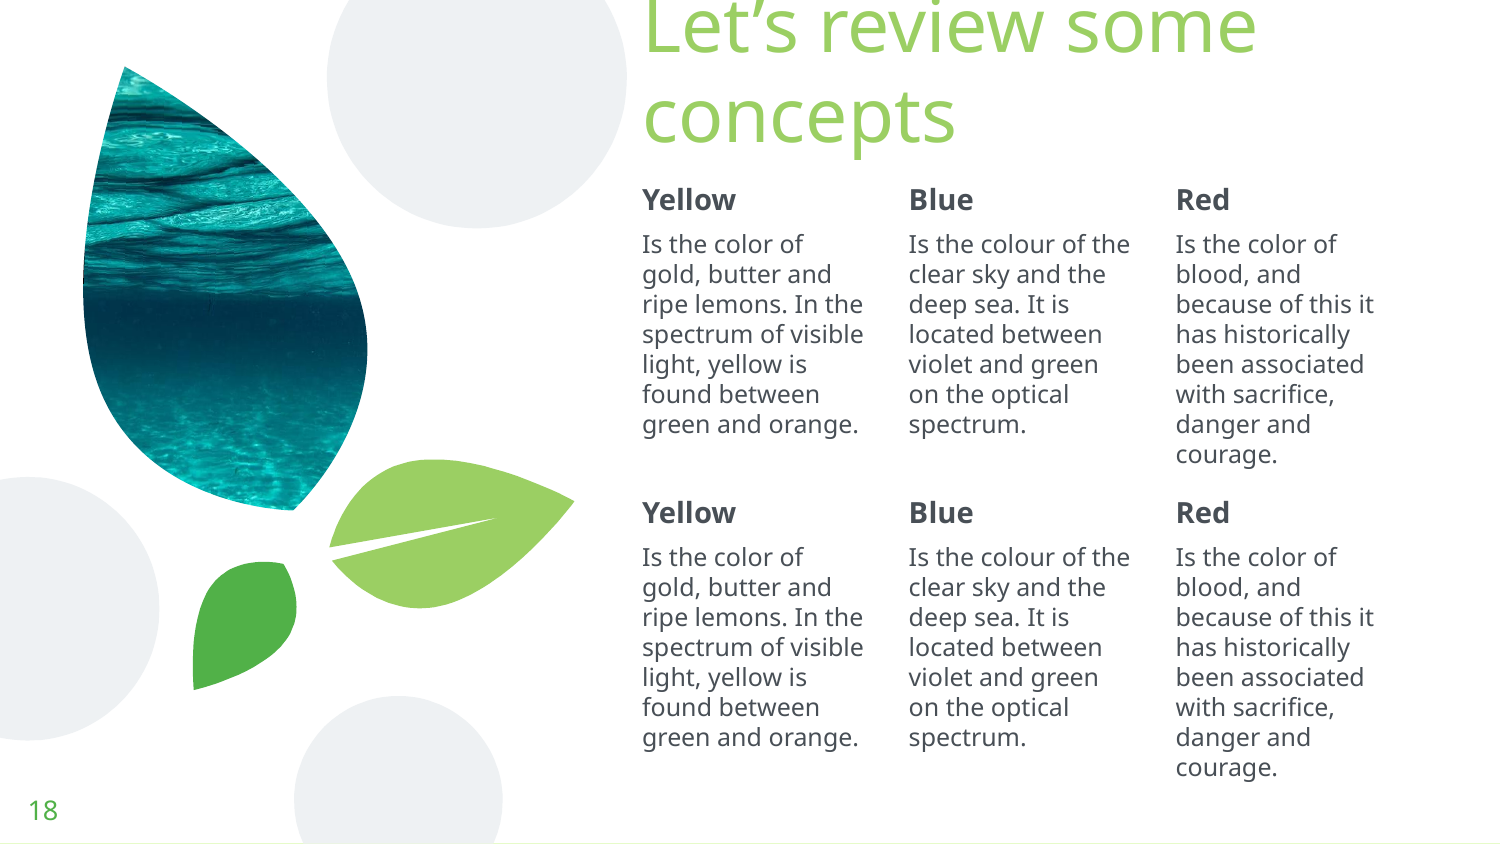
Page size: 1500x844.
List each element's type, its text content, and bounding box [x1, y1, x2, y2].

picture [307, 367, 316, 372]
list Yellow Is the color of gold, butter and ripe lemons. In the spectrum of visible light, yellow is found between green and orange. [626, 166, 881, 464]
list Red Is the color of blood, and because of this it has historically been associated with sacrifice, danger and courage. [1160, 479, 1415, 776]
slide_number 18 [12, 779, 103, 844]
list Blue Is the colour of the clear sky and the deep sea. It is located between violet and green on the optical spectrum. [893, 479, 1148, 776]
picture [82, 66, 371, 511]
list Yellow Is the color of gold, butter and ripe lemons. In the spectrum of visible light, yellow is found between green and orange. [626, 479, 881, 776]
list Red Is the color of blood, and because of this it has historically been associated with sacrifice, danger and courage. [1160, 166, 1415, 464]
title Let’s review some concepts [626, 59, 1425, 173]
list Blue Is the colour of the clear sky and the deep sea. It is located between violet and green on the optical spectrum. [893, 166, 1148, 464]
